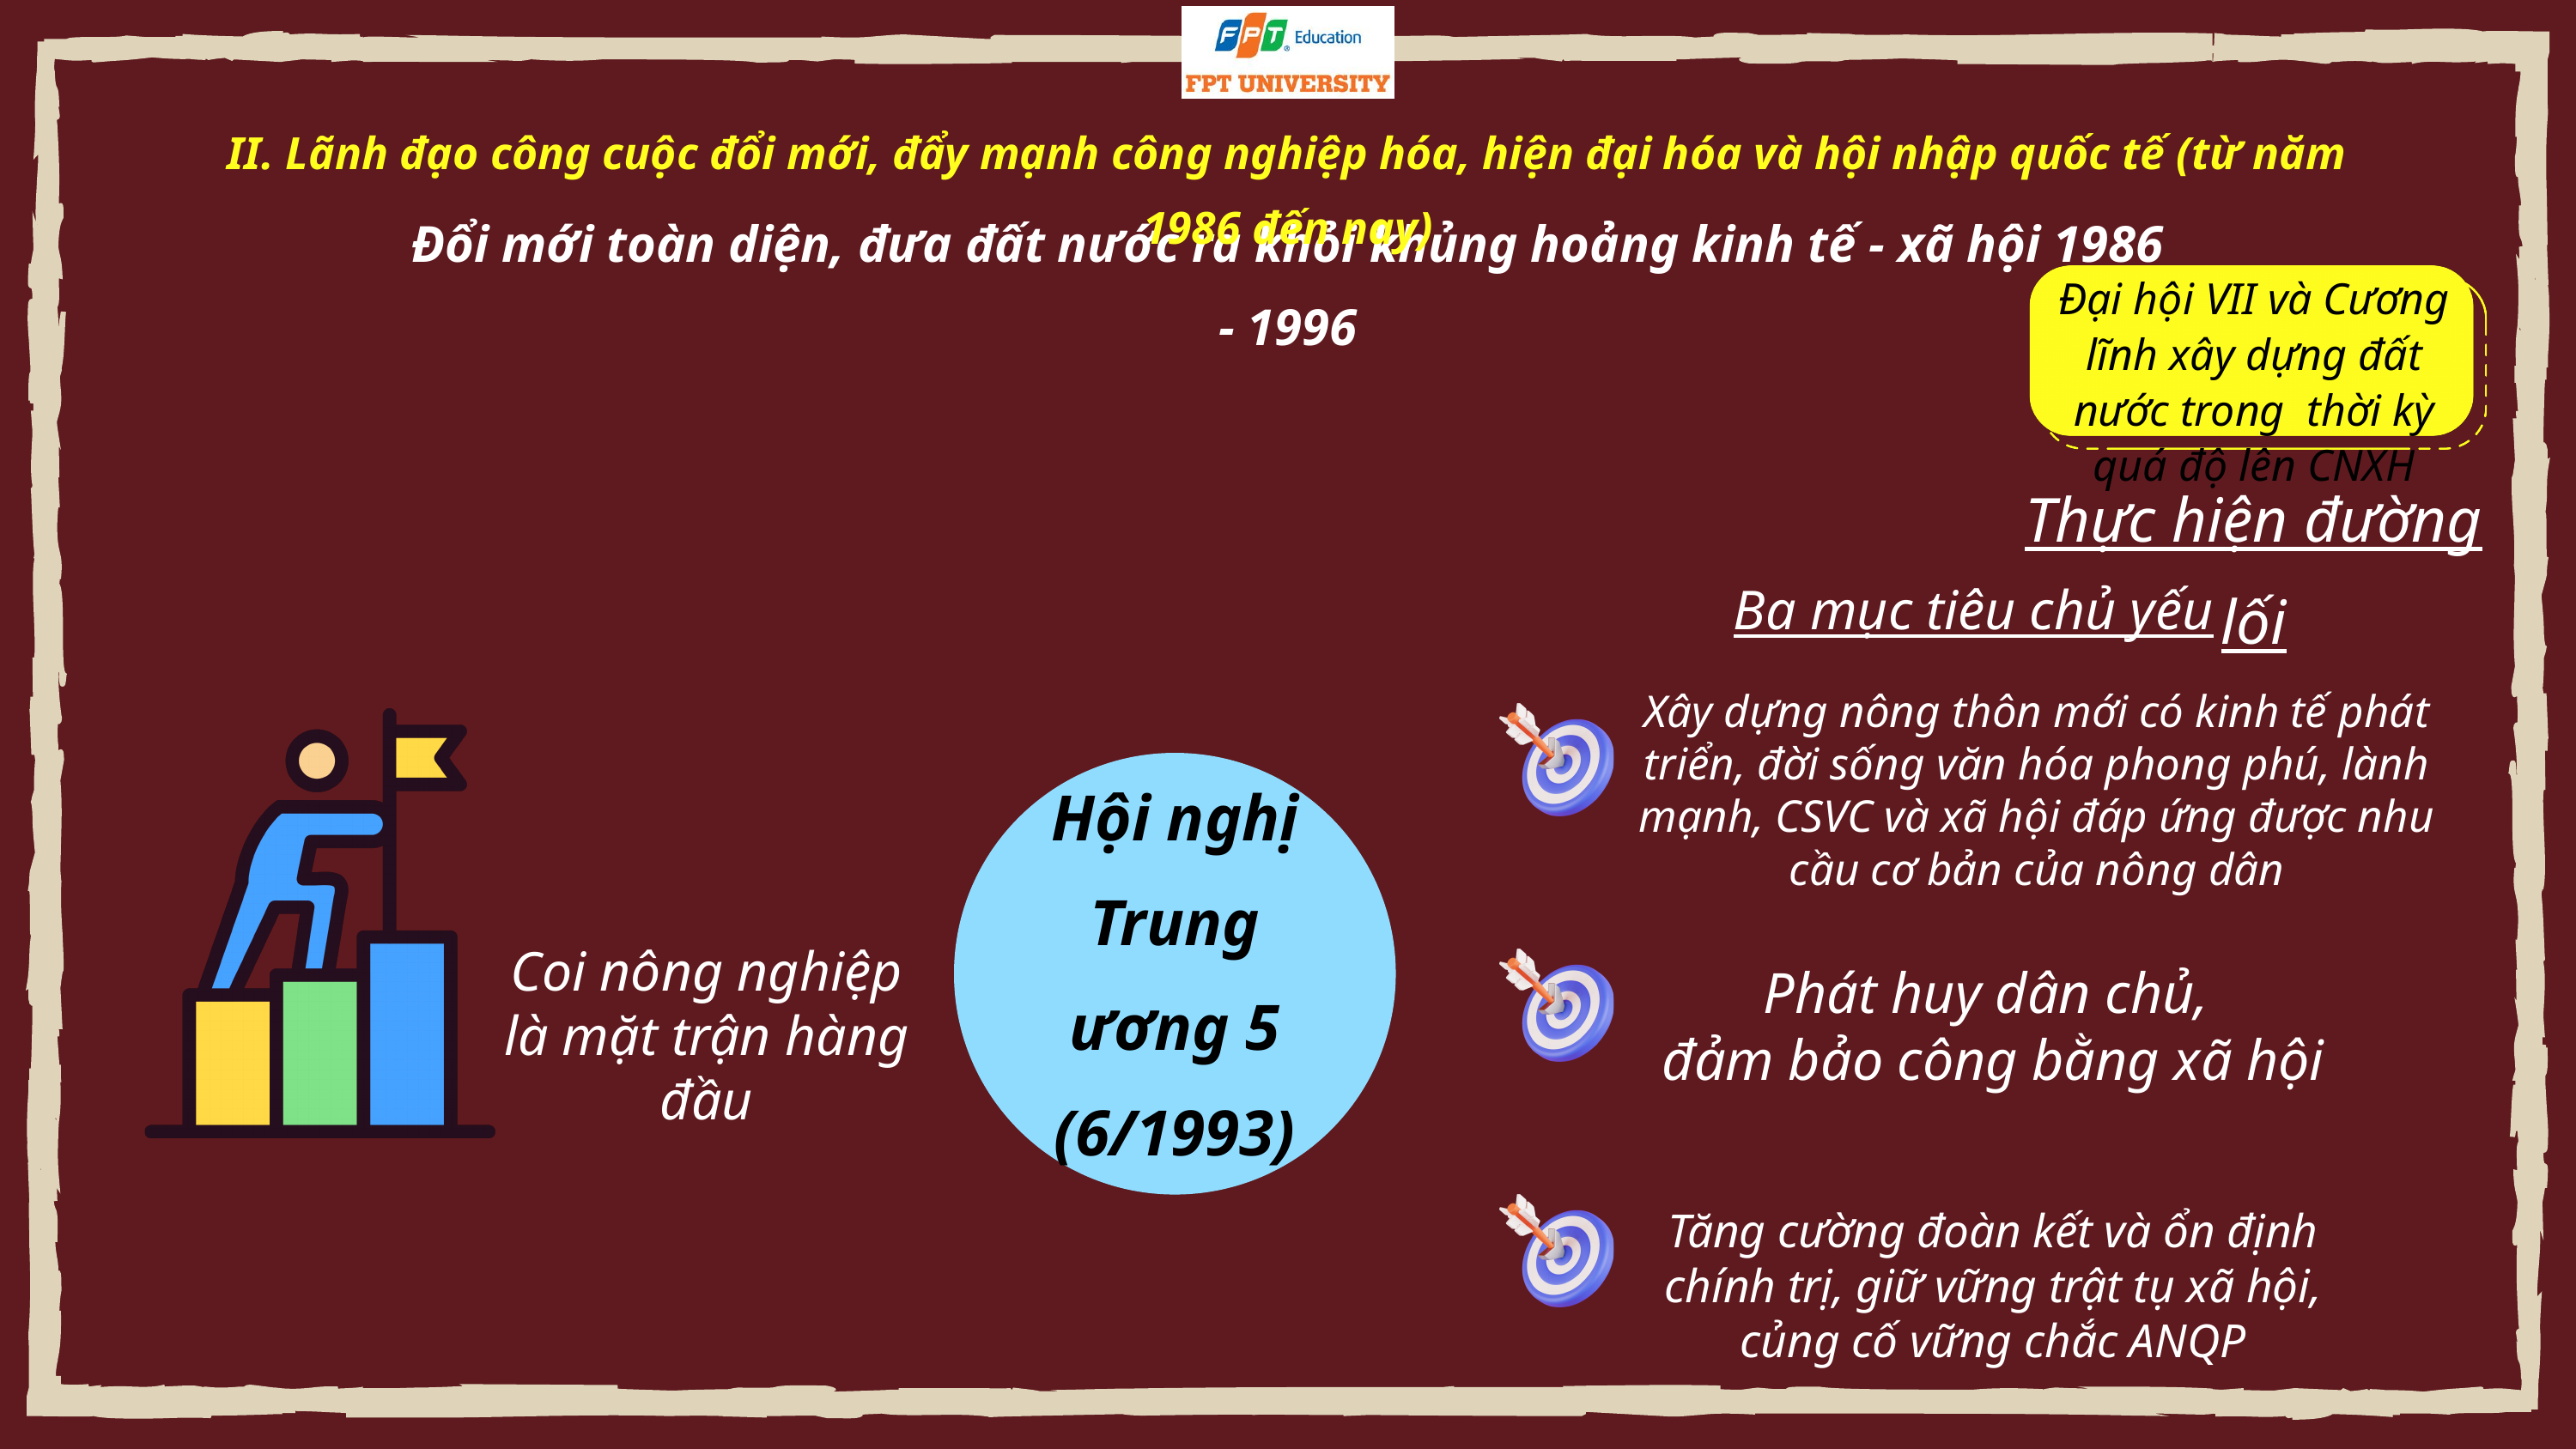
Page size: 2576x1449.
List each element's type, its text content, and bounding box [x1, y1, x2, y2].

text_box [144, 708, 495, 1139]
text_box [1499, 703, 1613, 816]
text_box [1182, 6, 1394, 99]
text_box Phát huy dân chủ, đảm bảo công bằng xã hội [1613, 958, 2373, 1091]
text_box [1499, 1194, 1614, 1307]
text_box Coi nông nghiệp là mặt trận hàng đầu [495, 937, 919, 1131]
text_box Tăng cường đoàn kết và ổn định chính trị, giữ vững trật tụ xã hội, củng cố vững chắc ANQP [1652, 1202, 2335, 1367]
text_box Thực hiện đường lối [2020, 452, 2487, 657]
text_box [2029, 264, 2488, 450]
text_box [26, 28, 2550, 1420]
text_box Xây dựng nông thôn mới có kinh tế phát triển, đời sống văn hóa phong phú, lành mạnh, CSVC và xã hội đáp ứng được nhu cầu cơ bản của nông dân [1613, 682, 2461, 894]
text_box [953, 752, 1396, 1195]
text_box [1499, 949, 1614, 1062]
text_box II. Lãnh đạo công cuộc đổi mới, đẩy mạnh công nghiệp hóa, hiện đại hóa và hội nhập quốc tế (từ năm 1986 đến nay) [173, 104, 2402, 253]
text_box Đổi mới toàn diện, đưa đất nước ra khỏi khủng hoảng kinh tế - xã hội 1986 - 1996 [410, 253, 2166, 356]
text_box Ba mục tiêu chủ yếu [1712, 576, 2235, 641]
